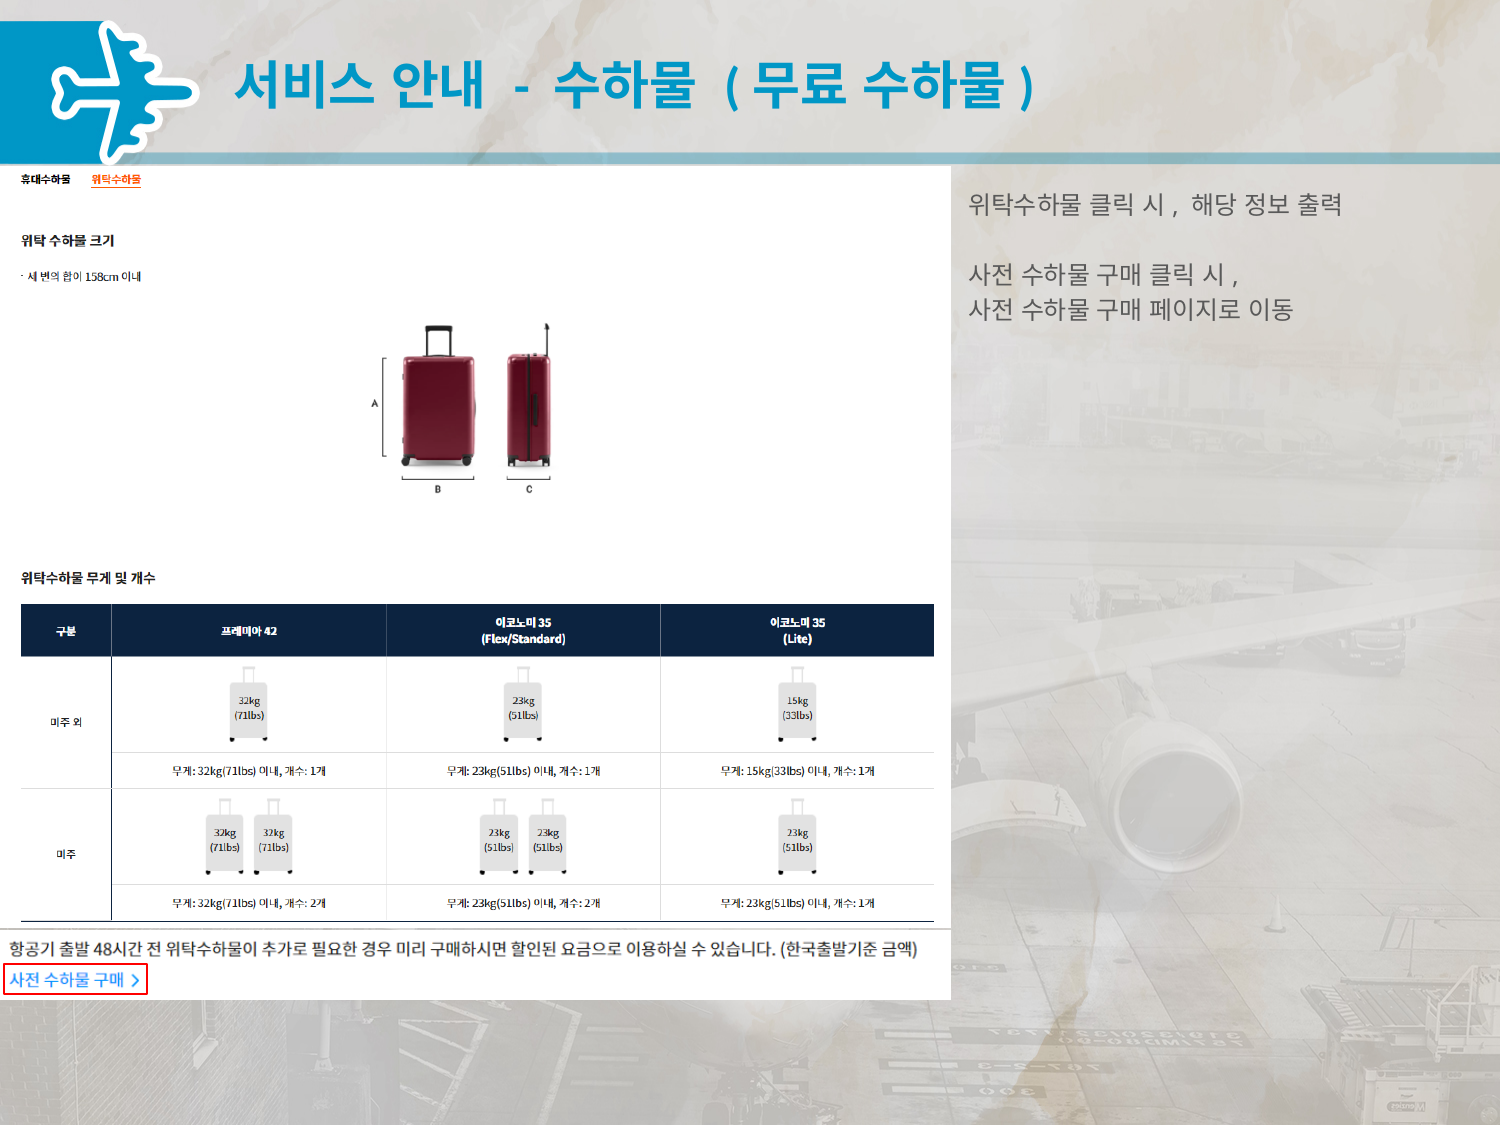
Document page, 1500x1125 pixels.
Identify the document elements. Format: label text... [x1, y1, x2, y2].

list 위탁수하물 클릭 시, 해당 정보 출력 사전 수하물 구매 클릭 시, 사전 수하물 구매 페이지로 이동 [956, 182, 1500, 575]
title 서비스 안내 - 수하물 (무료 수하물) [218, 18, 1444, 150]
picture [0, 0, 1500, 1125]
